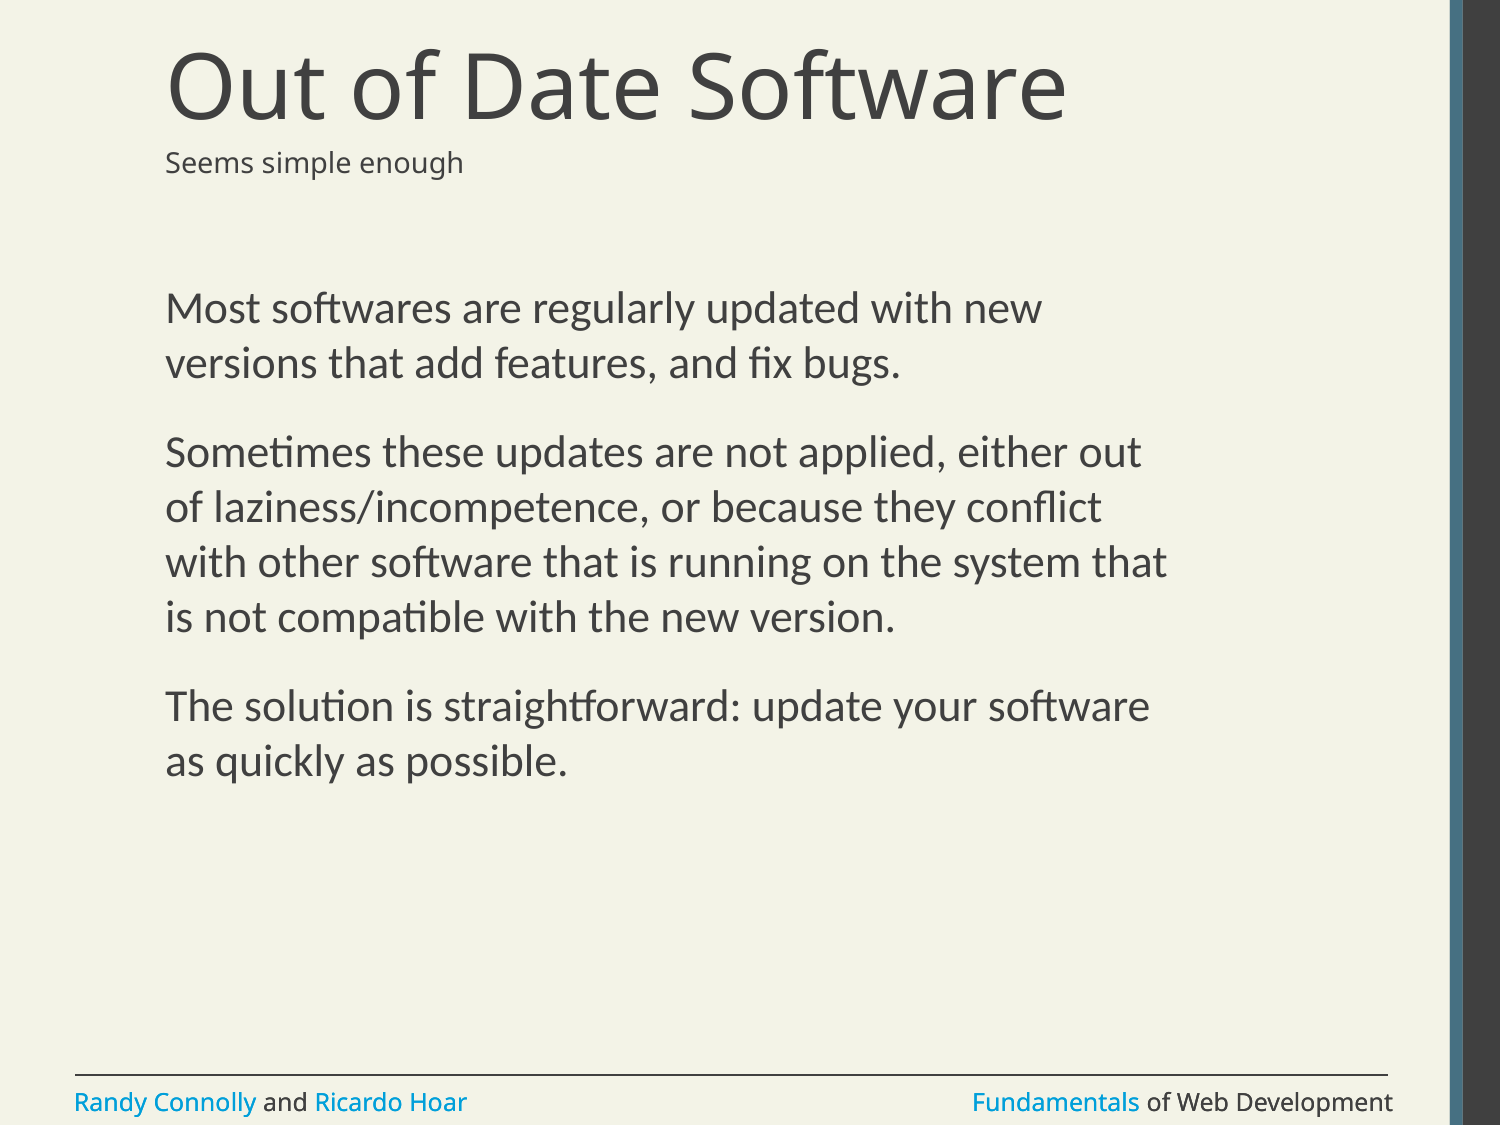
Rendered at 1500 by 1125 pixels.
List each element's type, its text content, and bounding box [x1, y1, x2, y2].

title Out of Date Software [150, 20, 1425, 188]
list Most softwares are regularly updated with new versions that add features, and fix bugs. Sometimes these updates are not applied, either out of laziness/incompetence, or because they conflict with other software that is running on the system that is not compatible with the new version. The solution is straightforward: update your software as quickly as possible. [150, 270, 1200, 1013]
list Seems simple enough [150, 137, 1200, 188]
